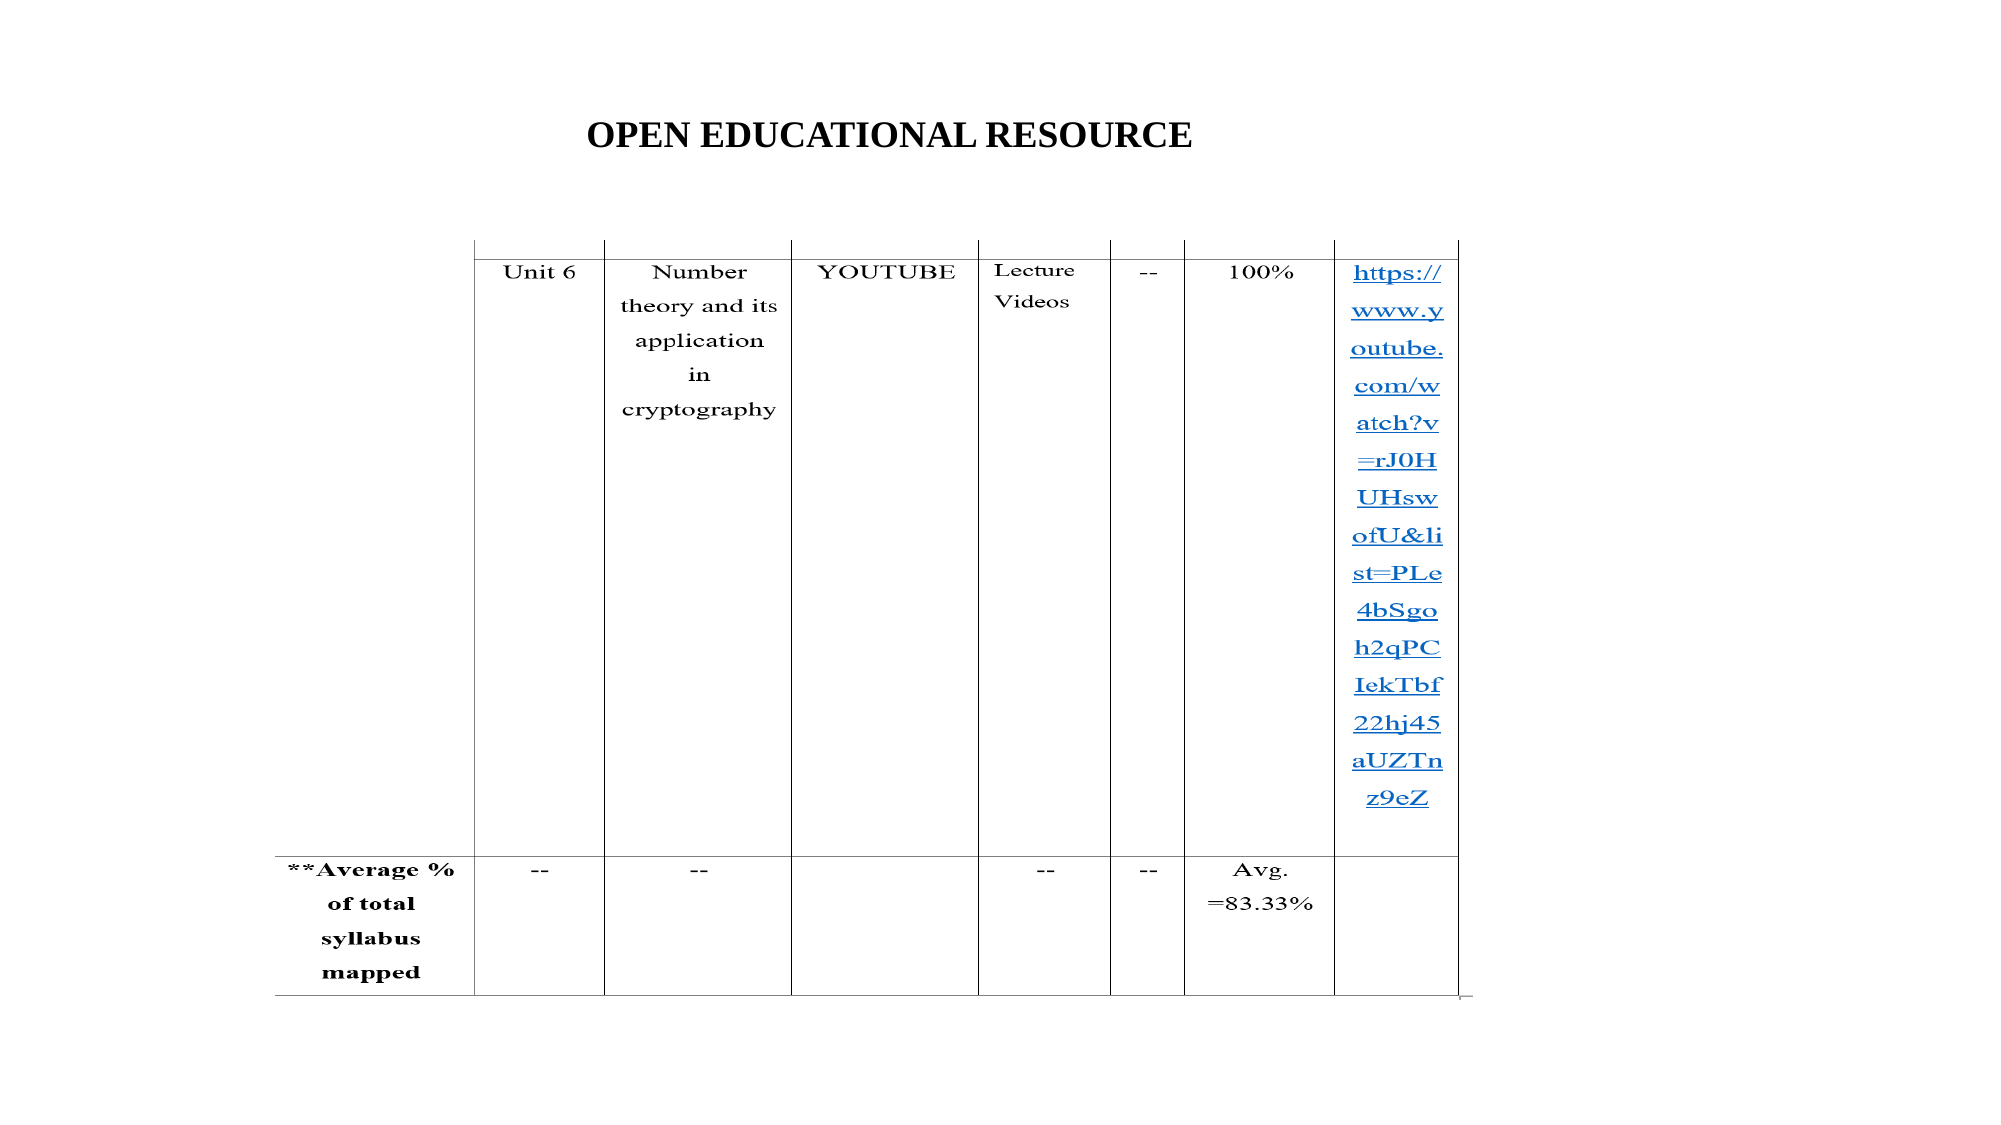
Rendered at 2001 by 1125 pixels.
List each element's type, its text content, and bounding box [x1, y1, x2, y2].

picture [275, 240, 1473, 1000]
text_box OPEN EDUCATIONAL RESOURCE [390, 102, 1390, 162]
